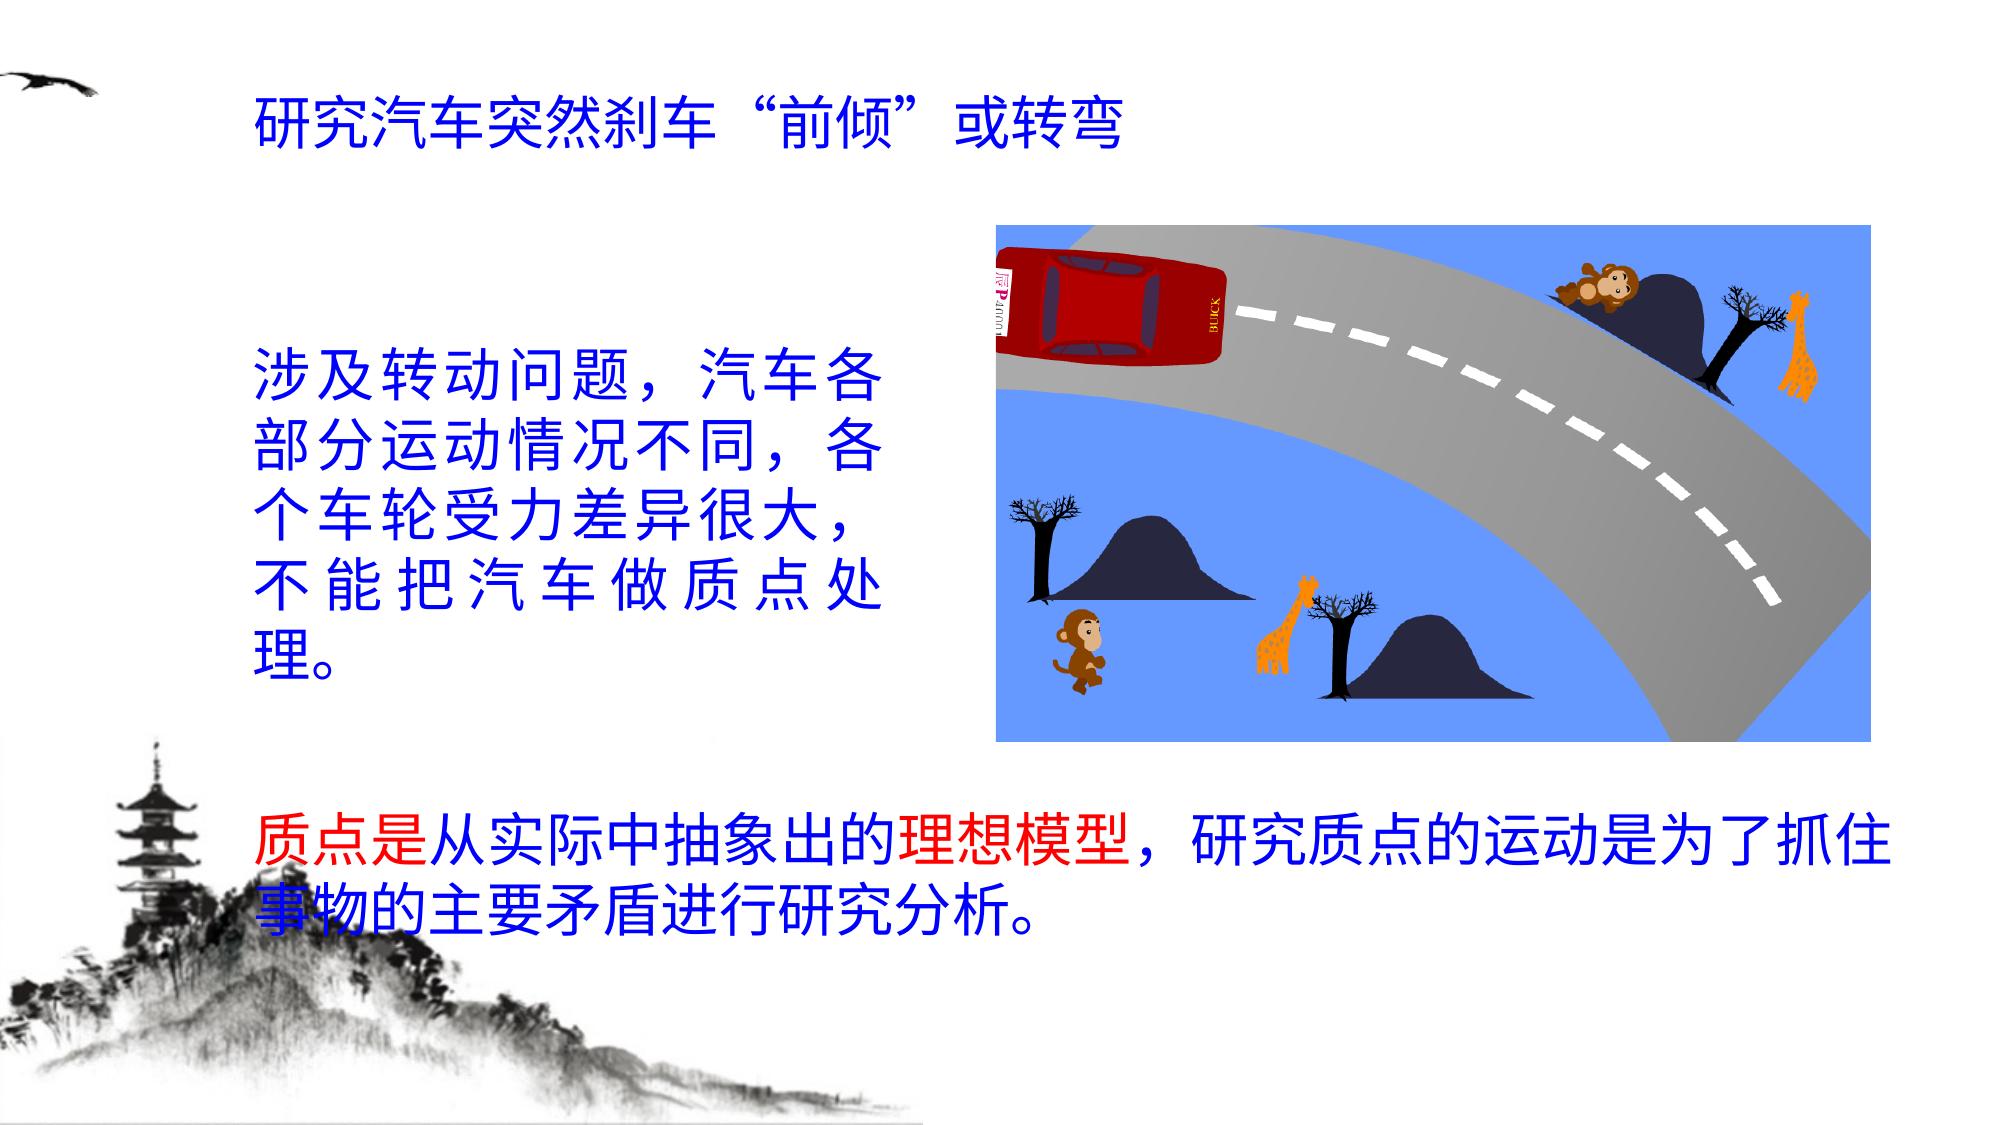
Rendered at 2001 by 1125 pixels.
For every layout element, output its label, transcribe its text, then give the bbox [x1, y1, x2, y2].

picture [0, 3, 99, 97]
text_box 涉及转动问题，汽车各部分运动情况不同，各个车轮受力差异很大，不能把汽车做质点处理。 [238, 331, 899, 696]
text_box 质点是从实际中抽象出的理想模型，研究质点的运动是为了抓住事物的主要矛盾进行研究分析。 [238, 795, 1908, 950]
text_box 研究汽车突然刹车“前倾”或转弯 [238, 78, 1908, 164]
picture [0, 732, 923, 1125]
